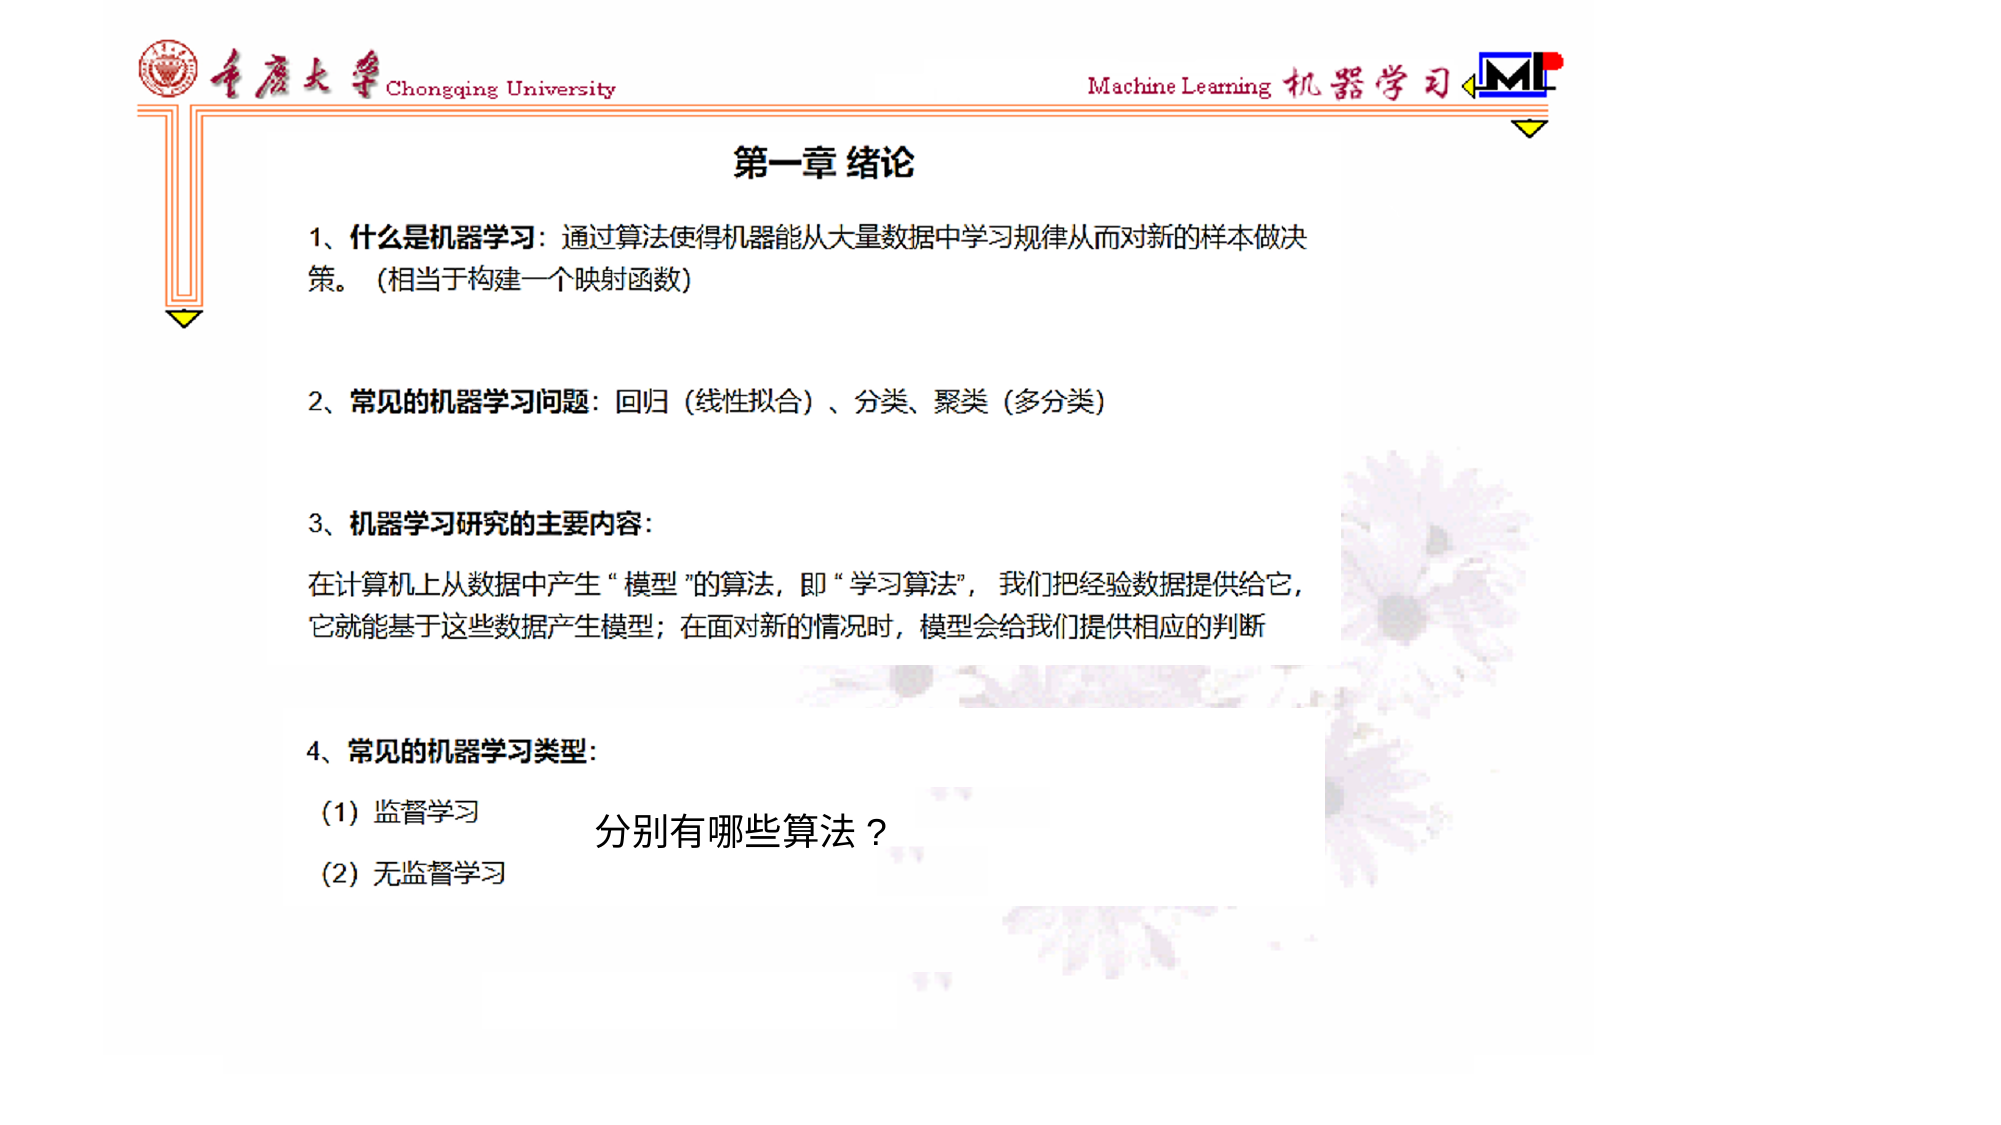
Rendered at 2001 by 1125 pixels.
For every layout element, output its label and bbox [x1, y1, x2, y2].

picture [103, 0, 1595, 1125]
